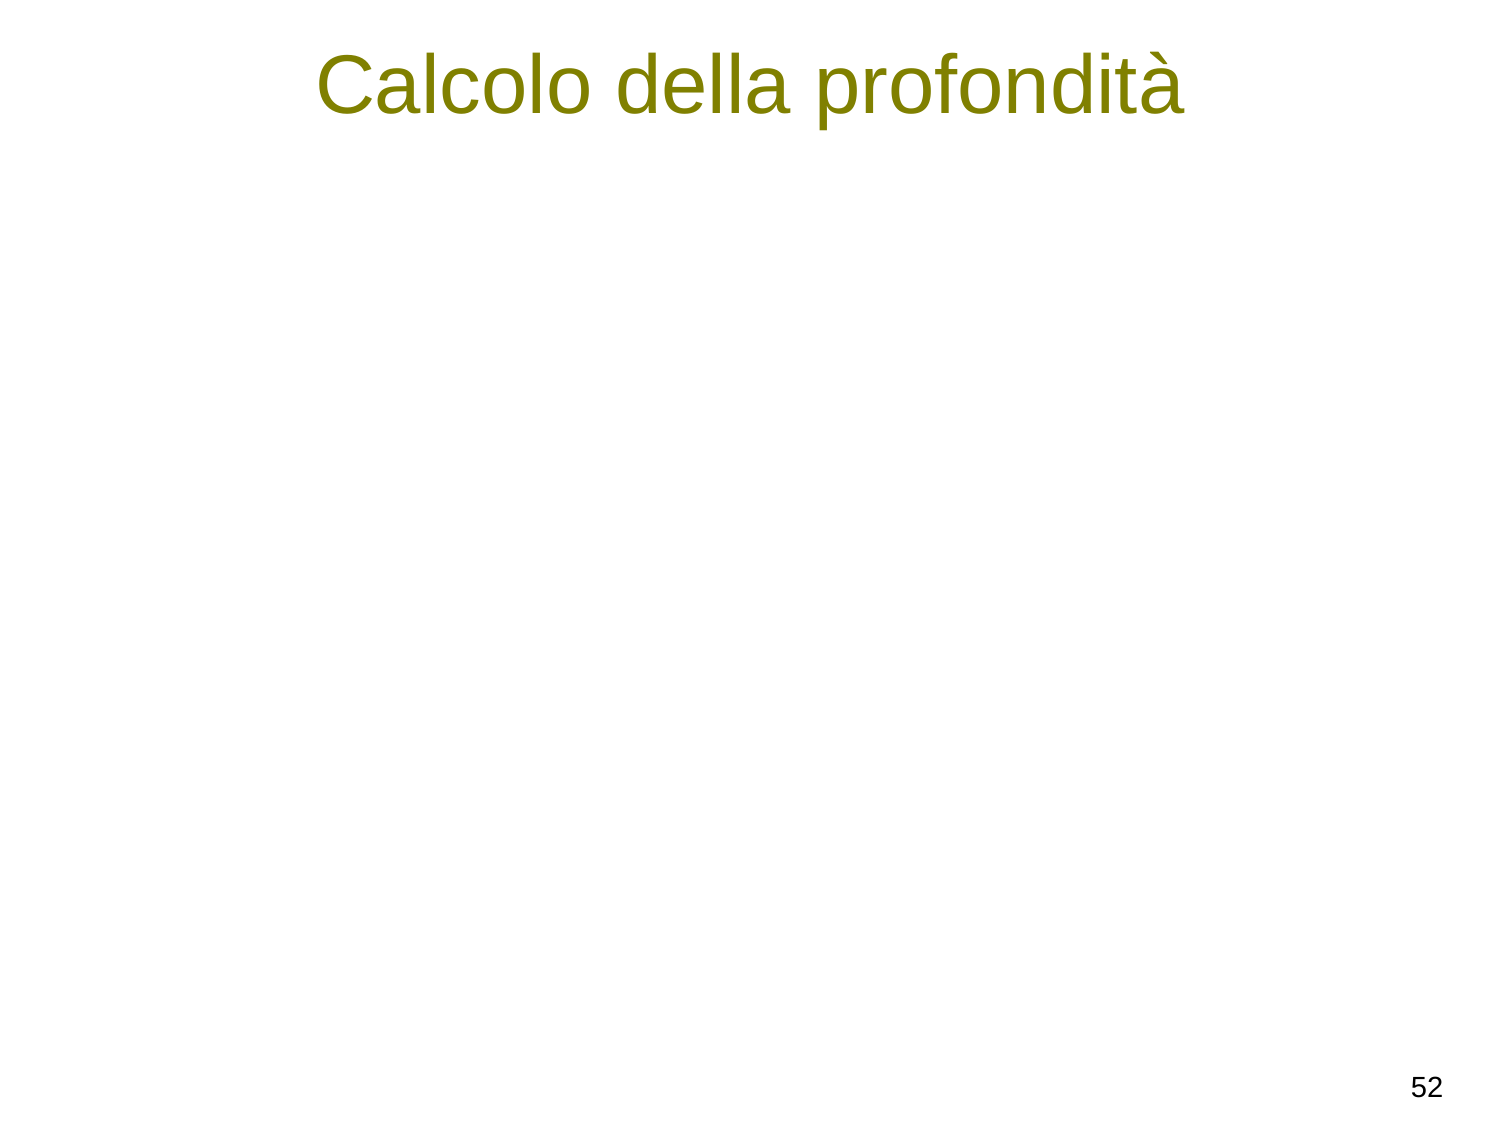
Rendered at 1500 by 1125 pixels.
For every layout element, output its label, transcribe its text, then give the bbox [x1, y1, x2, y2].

title Calcolo della profondità [75, 19, 1425, 141]
slide_number 52 [1344, 1060, 1459, 1119]
